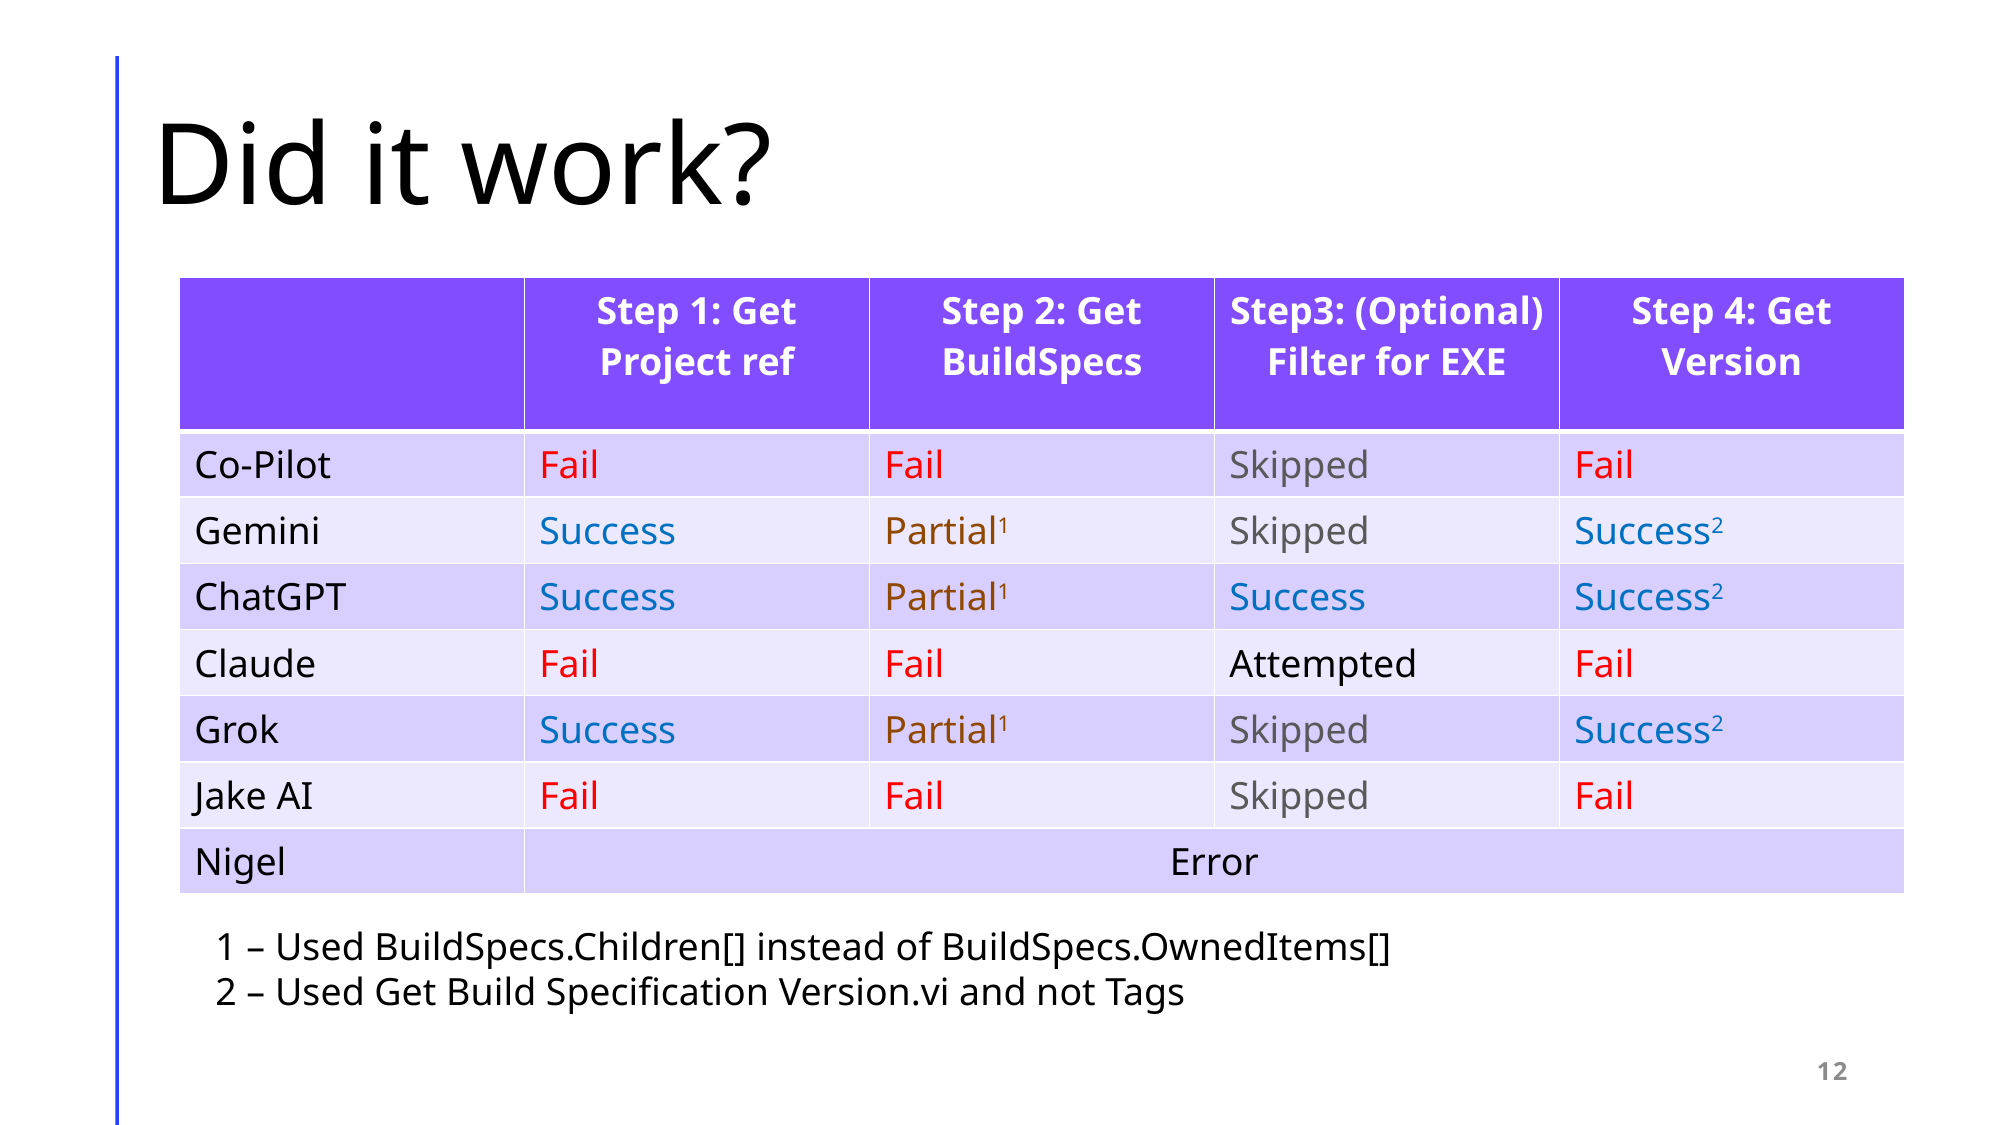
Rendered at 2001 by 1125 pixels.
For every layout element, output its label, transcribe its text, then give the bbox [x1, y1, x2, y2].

table_header Step 1: Get Project ref [525, 278, 869, 429]
table_cell Fail [1560, 434, 1904, 496]
table_header Step3: (Optional) Filter for EXE [1215, 278, 1559, 429]
table_cell Fail [1560, 763, 1904, 827]
table_header Step 2: Get BuildSpecs [870, 278, 1214, 429]
table_cell Success2 [1560, 696, 1904, 761]
table_cell Error [525, 829, 1904, 893]
table_cell Attempted [1215, 630, 1559, 695]
table_cell Skipped [1215, 763, 1559, 827]
table_cell Claude [180, 630, 524, 695]
table_cell Fail [870, 763, 1214, 827]
table_cell Fail [870, 434, 1214, 496]
table_cell Fail [525, 630, 869, 695]
table_header Step 4: Get Version [1560, 278, 1904, 429]
table_header [180, 278, 524, 429]
table_cell Co-Pilot [180, 434, 524, 496]
table_cell Success [525, 564, 869, 629]
table_cell Skipped [1215, 498, 1559, 563]
table_cell Skipped [1215, 434, 1559, 496]
table_cell Success [525, 498, 869, 563]
table_cell Partial1 [870, 696, 1214, 761]
title Did it work? [137, 59, 1863, 278]
table_cell Gemini [180, 498, 524, 563]
text_box 1 – Used BuildSpecs.Children[] instead of BuildSpecs.OwnedItems[] 2 – Used Get Build Specification Version.vi and not Tags [200, 915, 1662, 1021]
table_cell Partial1 [870, 498, 1214, 563]
table_cell Partial1 [870, 564, 1214, 629]
table_cell Fail [525, 434, 869, 496]
table_cell Skipped [1215, 696, 1559, 761]
table_cell Fail [870, 630, 1214, 695]
table_cell Success [525, 696, 869, 761]
slide_number 12 [1412, 1042, 1863, 1103]
table_cell Nigel [180, 829, 524, 893]
table_cell Jake AI [180, 763, 524, 827]
table_cell Success [1215, 564, 1559, 629]
table_cell Success2 [1560, 564, 1904, 629]
table_cell ChatGPT [180, 564, 524, 629]
table_cell Fail [1560, 630, 1904, 695]
table_cell Grok [180, 696, 524, 761]
table_cell Fail [525, 763, 869, 827]
table_cell Success2 [1560, 498, 1904, 563]
